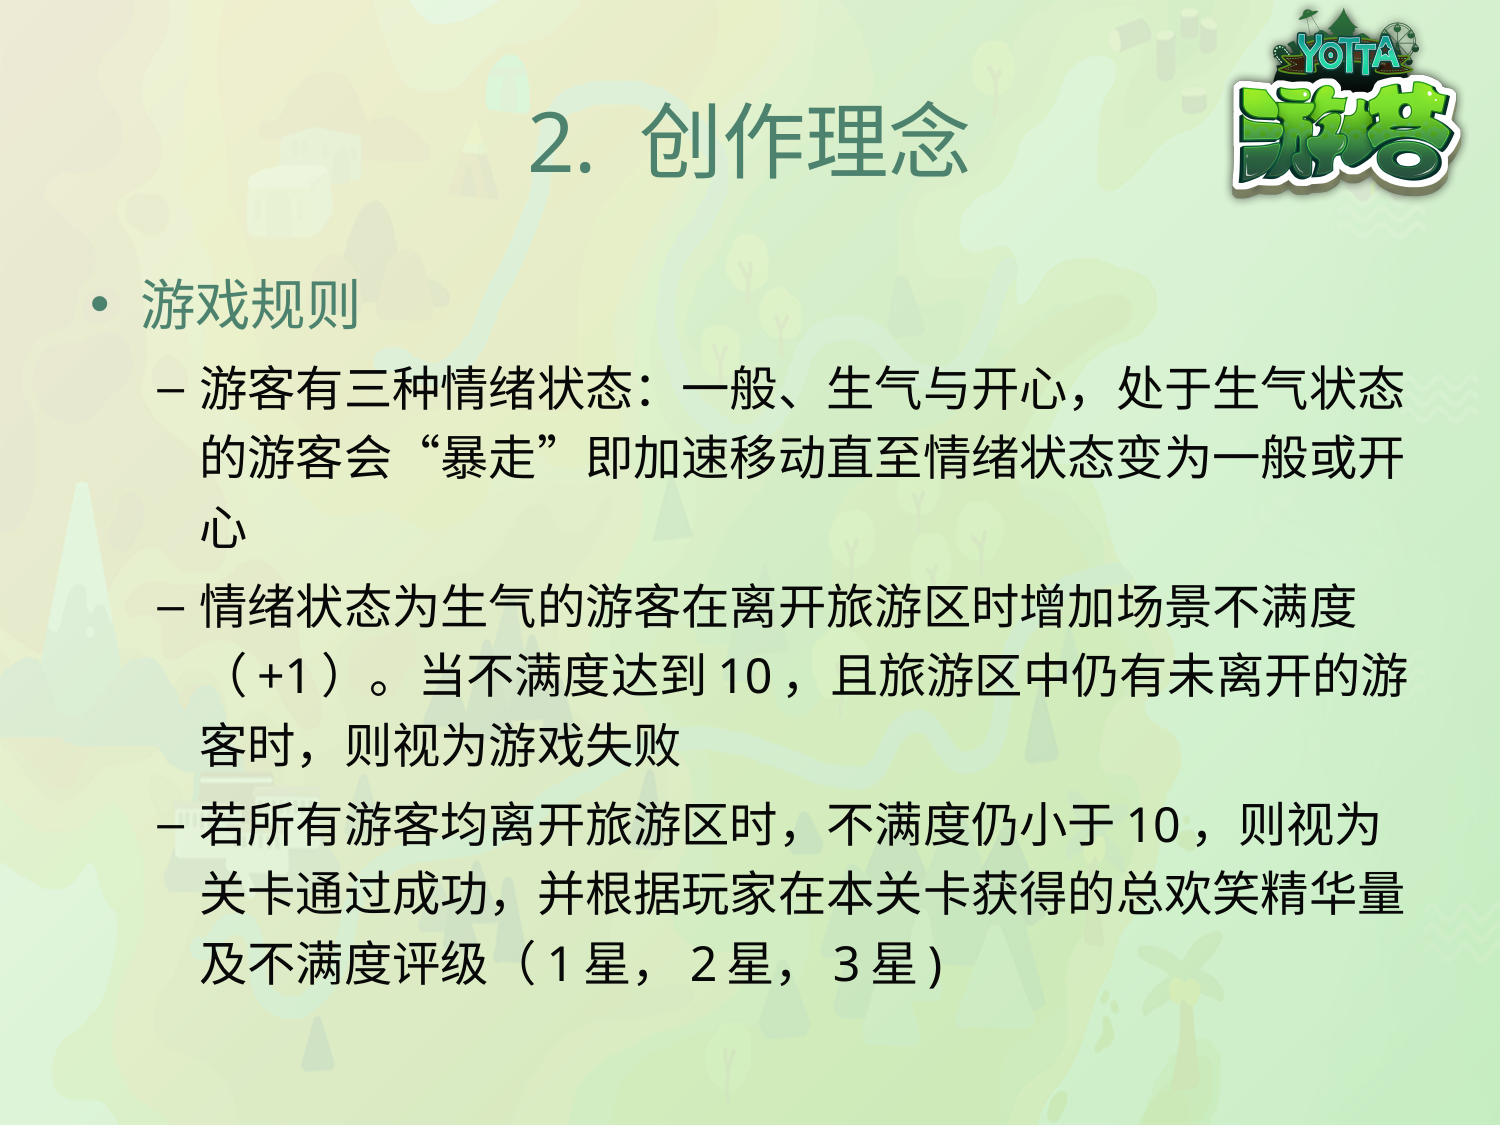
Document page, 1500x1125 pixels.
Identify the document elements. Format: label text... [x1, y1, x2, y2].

title 2. 创作理念 [75, 45, 1425, 233]
list 游戏规则 游客有三种情绪状态：一般、生气与开心，处于生气状态的游客会“暴走”即加速移动直至情绪状态变为一般或开心 情绪状态为生气的游客在离开旅游区时增加场景不满度（+1）。当不满度达到10，且旅游区中仍有未离开的游客时，则视为游戏失败 若所有游客均离开旅游区时，不满度仍小于10，则视为关卡通过成功，并根据玩家在本关卡获得的总欢笑精华量及不满度评级（1星，2星，3星) [75, 262, 1425, 1005]
picture [1222, 0, 1471, 209]
